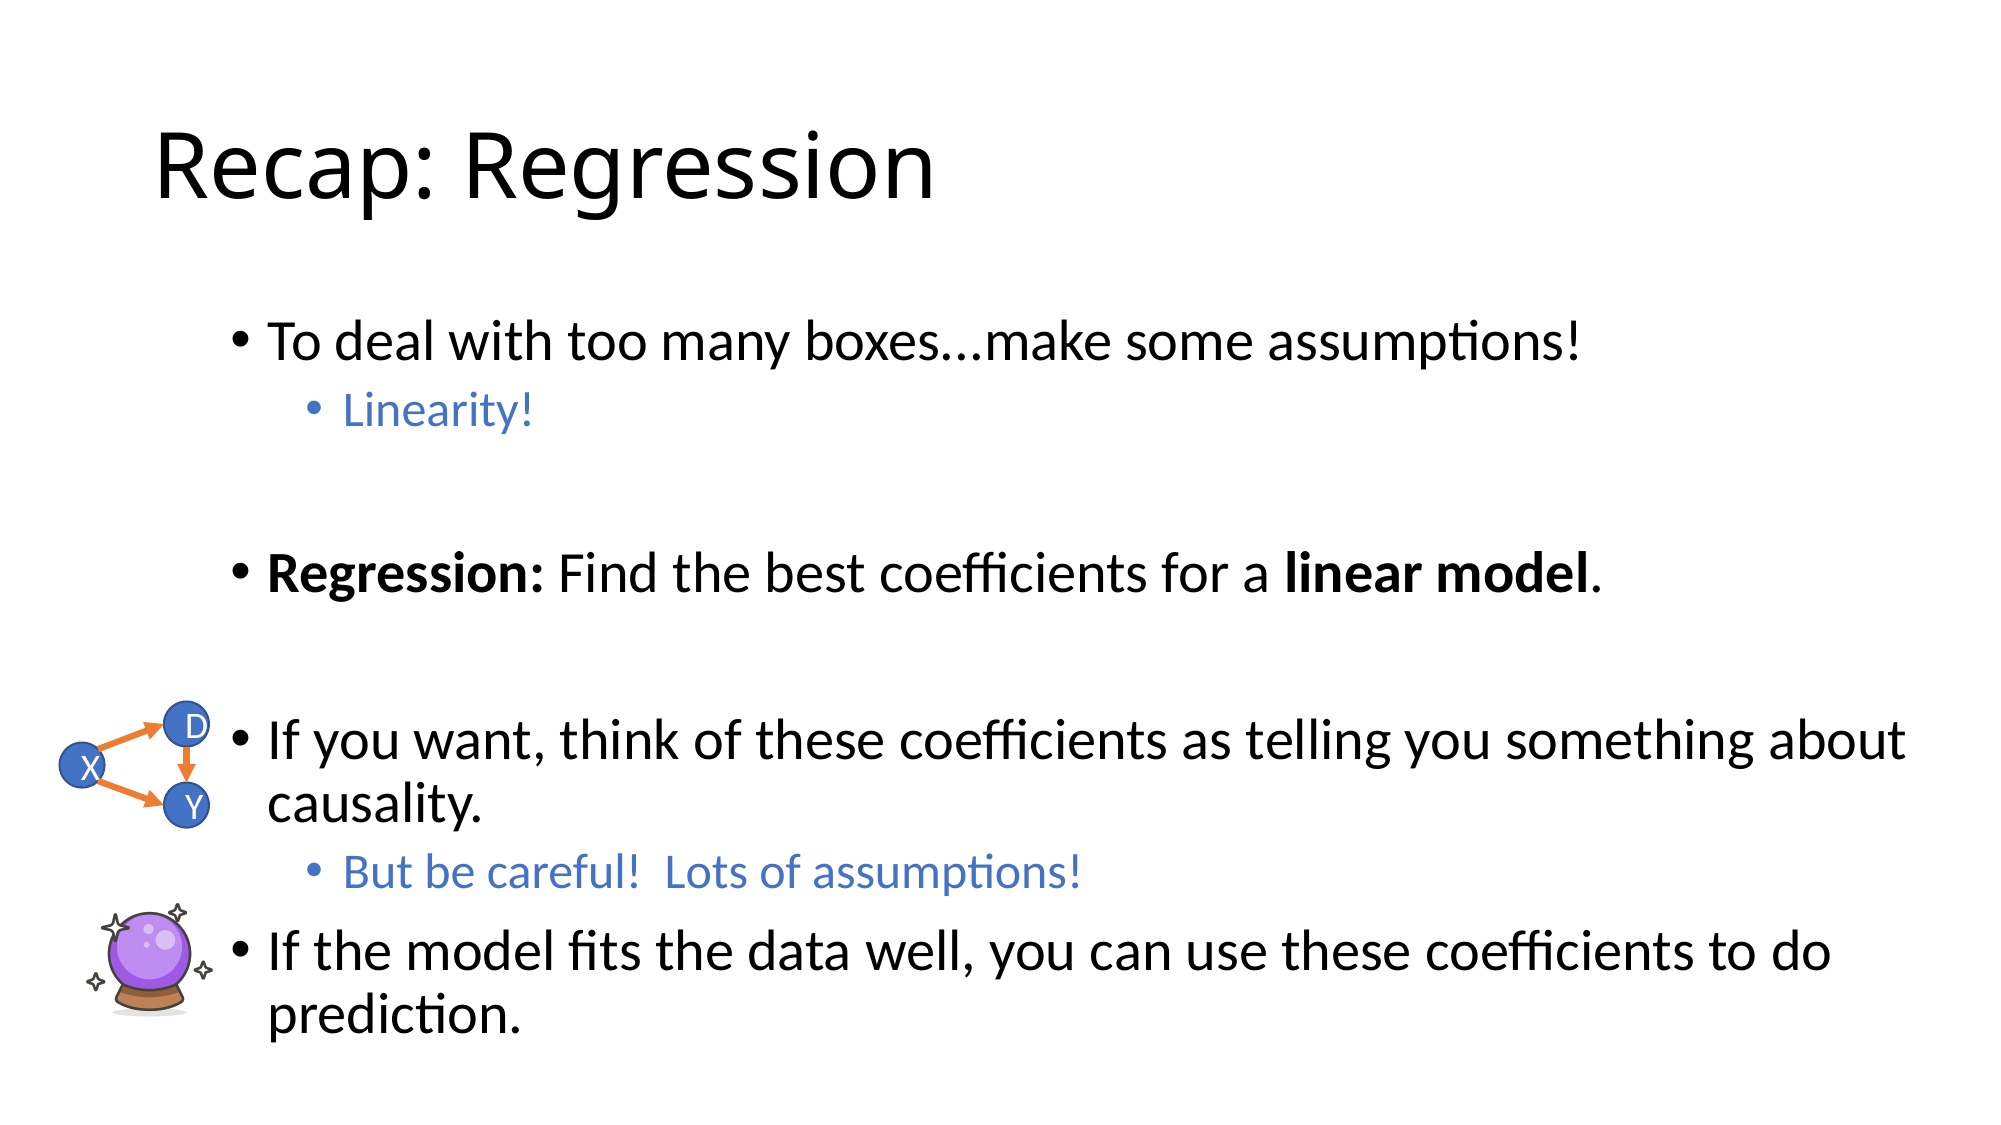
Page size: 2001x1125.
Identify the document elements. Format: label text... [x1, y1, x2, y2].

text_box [59, 701, 209, 828]
title Recap: Regression [137, 59, 1863, 278]
list To deal with too many boxes...make some assumptions! Linearity! Regression: Find the best coefficients for a linear model. If you want, think of these coefficients as telling you something about causality. But be careful! Lots of assumptions! If the model fits the data well, you can use these coefficients to do prediction. [215, 302, 1941, 1101]
picture [86, 892, 213, 1019]
